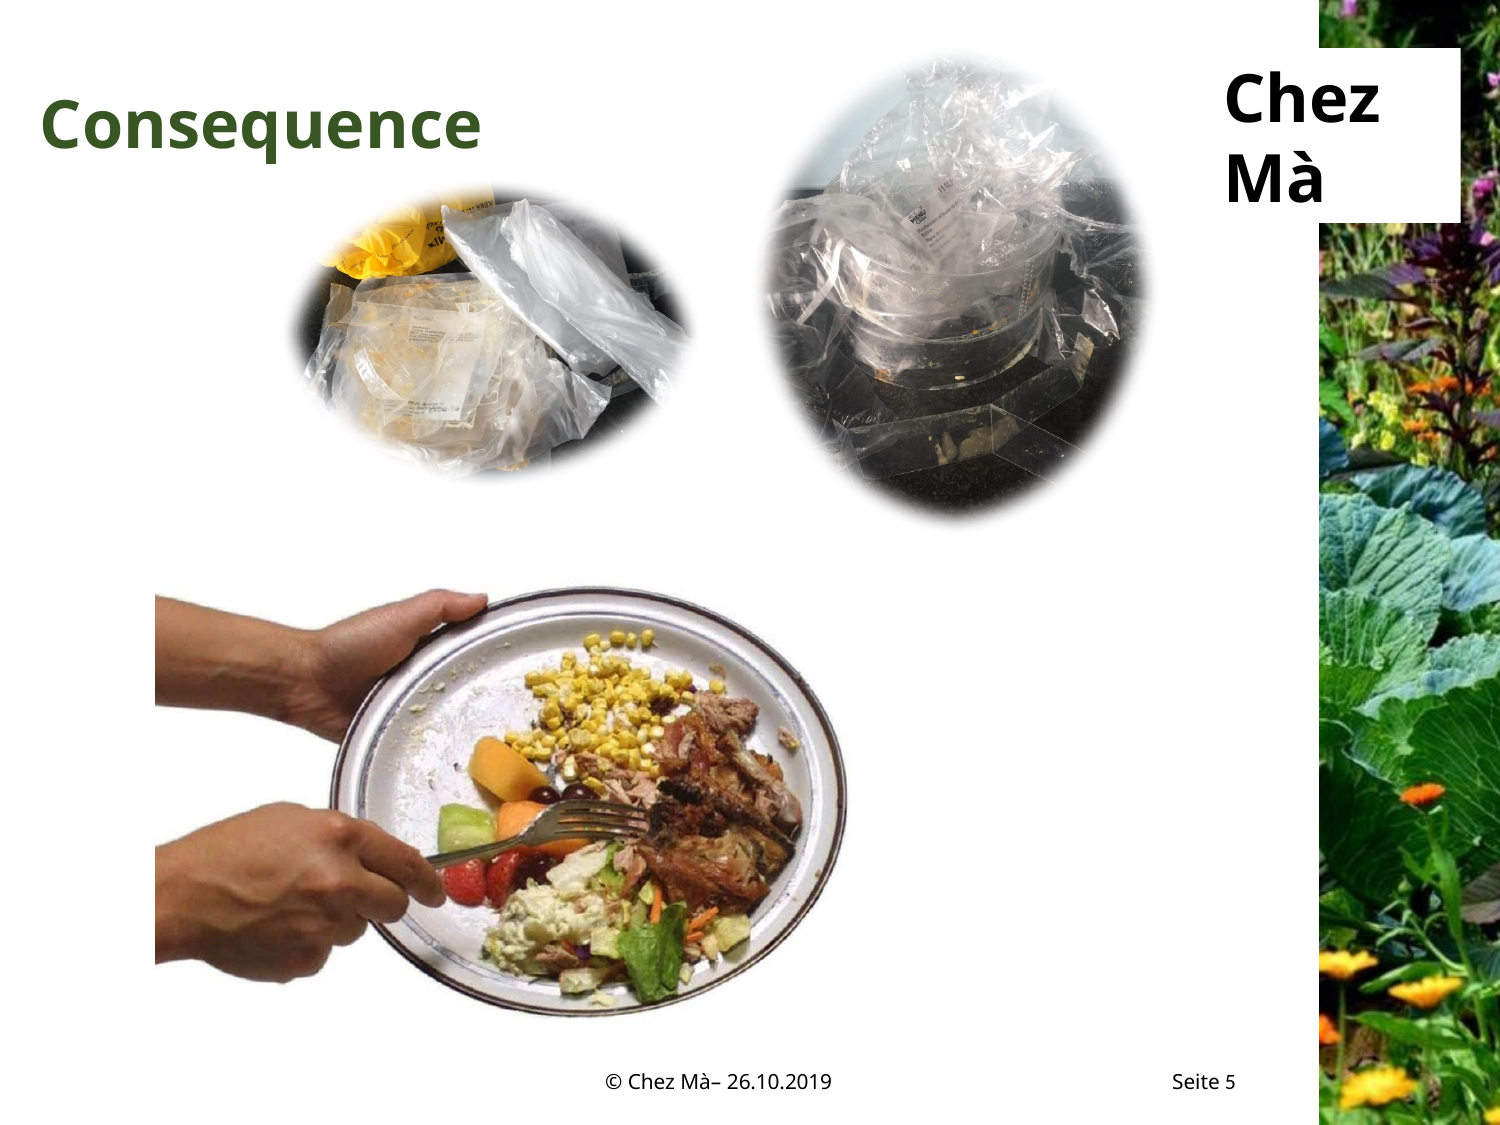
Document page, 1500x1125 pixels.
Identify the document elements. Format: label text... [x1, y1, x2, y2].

picture [1319, 0, 1500, 1125]
text_box Chez Mà [1208, 48, 1319, 223]
picture [155, 547, 860, 1028]
picture [278, 177, 703, 489]
title Consequence [24, 40, 1319, 204]
picture [749, 41, 1161, 536]
